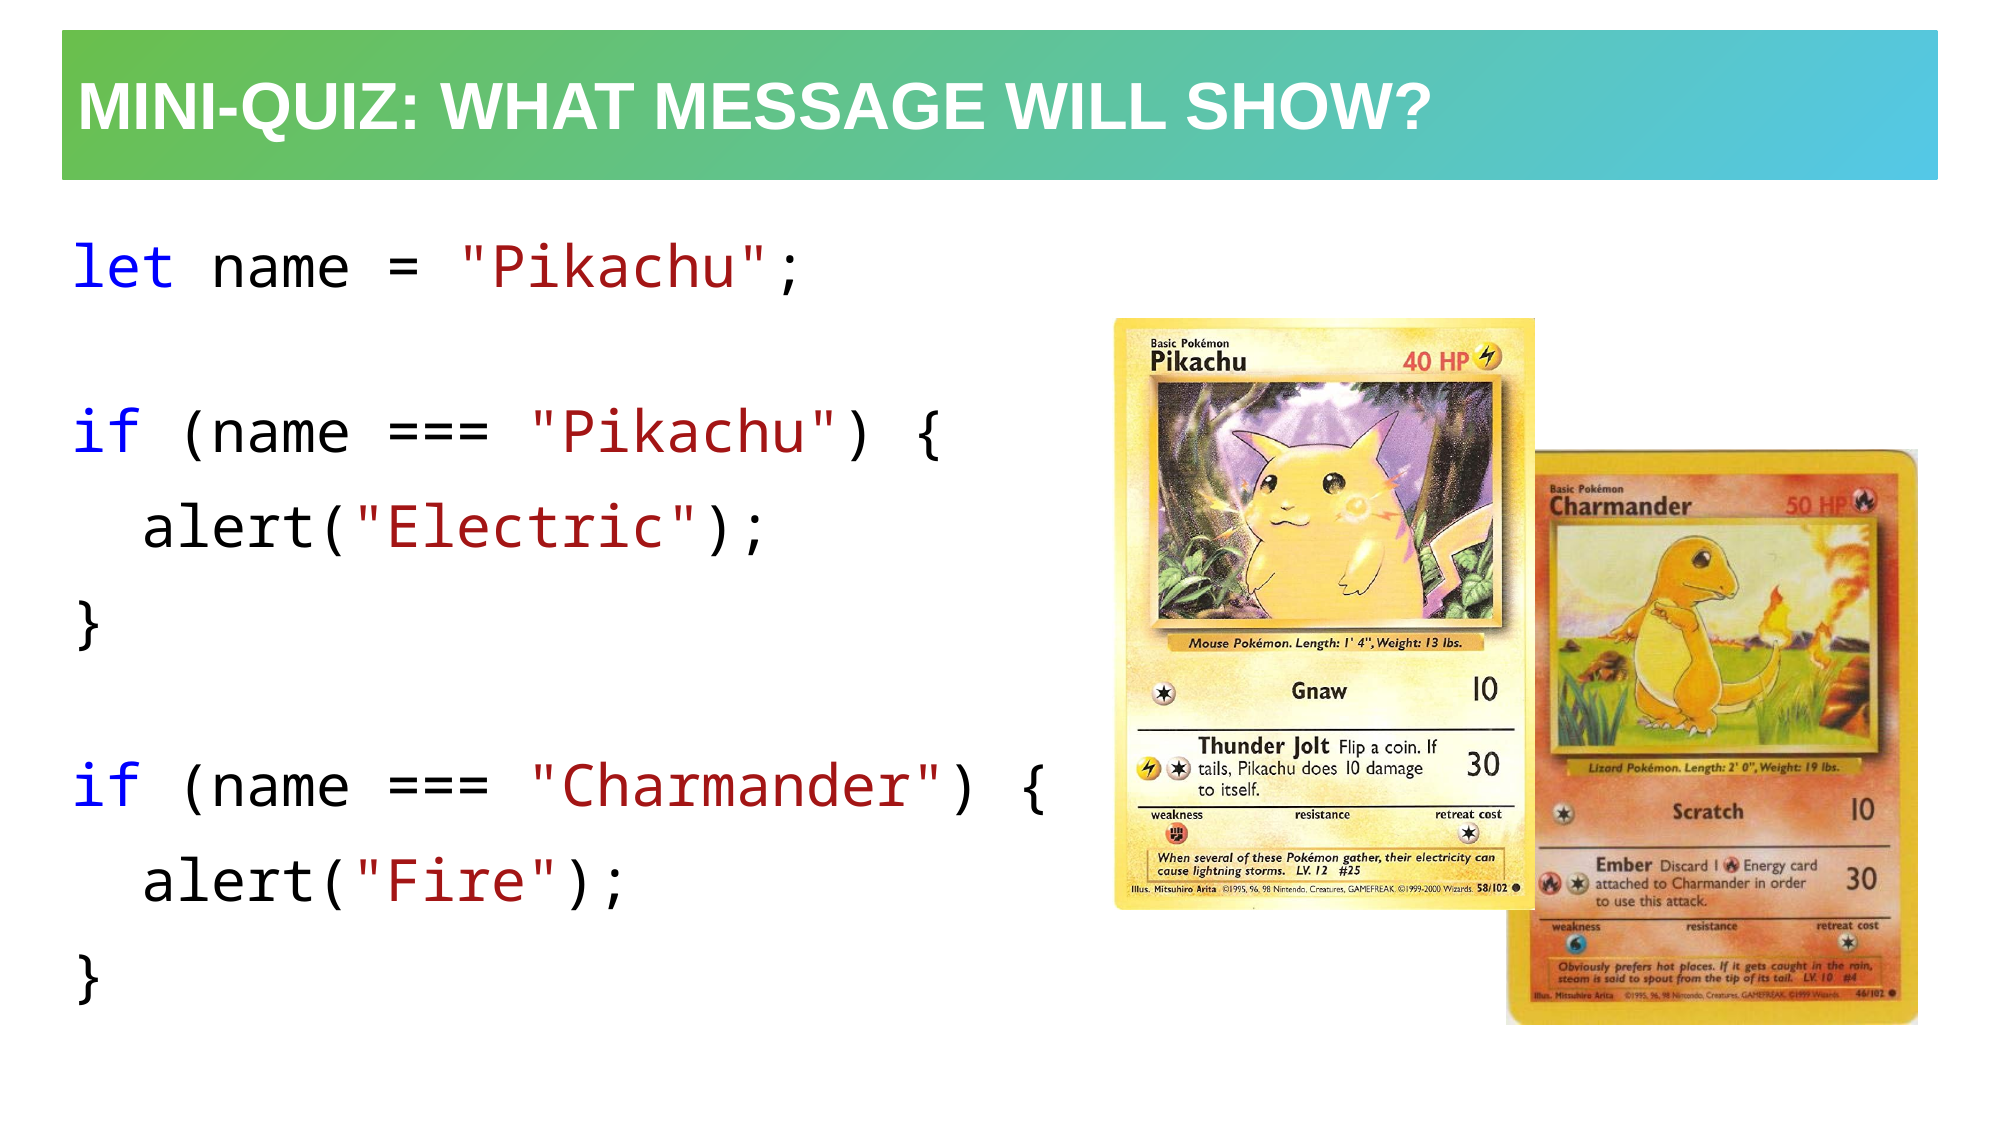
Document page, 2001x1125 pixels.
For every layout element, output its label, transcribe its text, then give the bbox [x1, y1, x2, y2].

title Mini-quiz: What message will show? [62, 29, 1938, 180]
picture [1112, 318, 1918, 1025]
list let name = "Pikachu"; if (name === "Pikachu") { alert("Electric"); } if (name === "Charmander") { alert("Fire"); } [62, 187, 1938, 1050]
